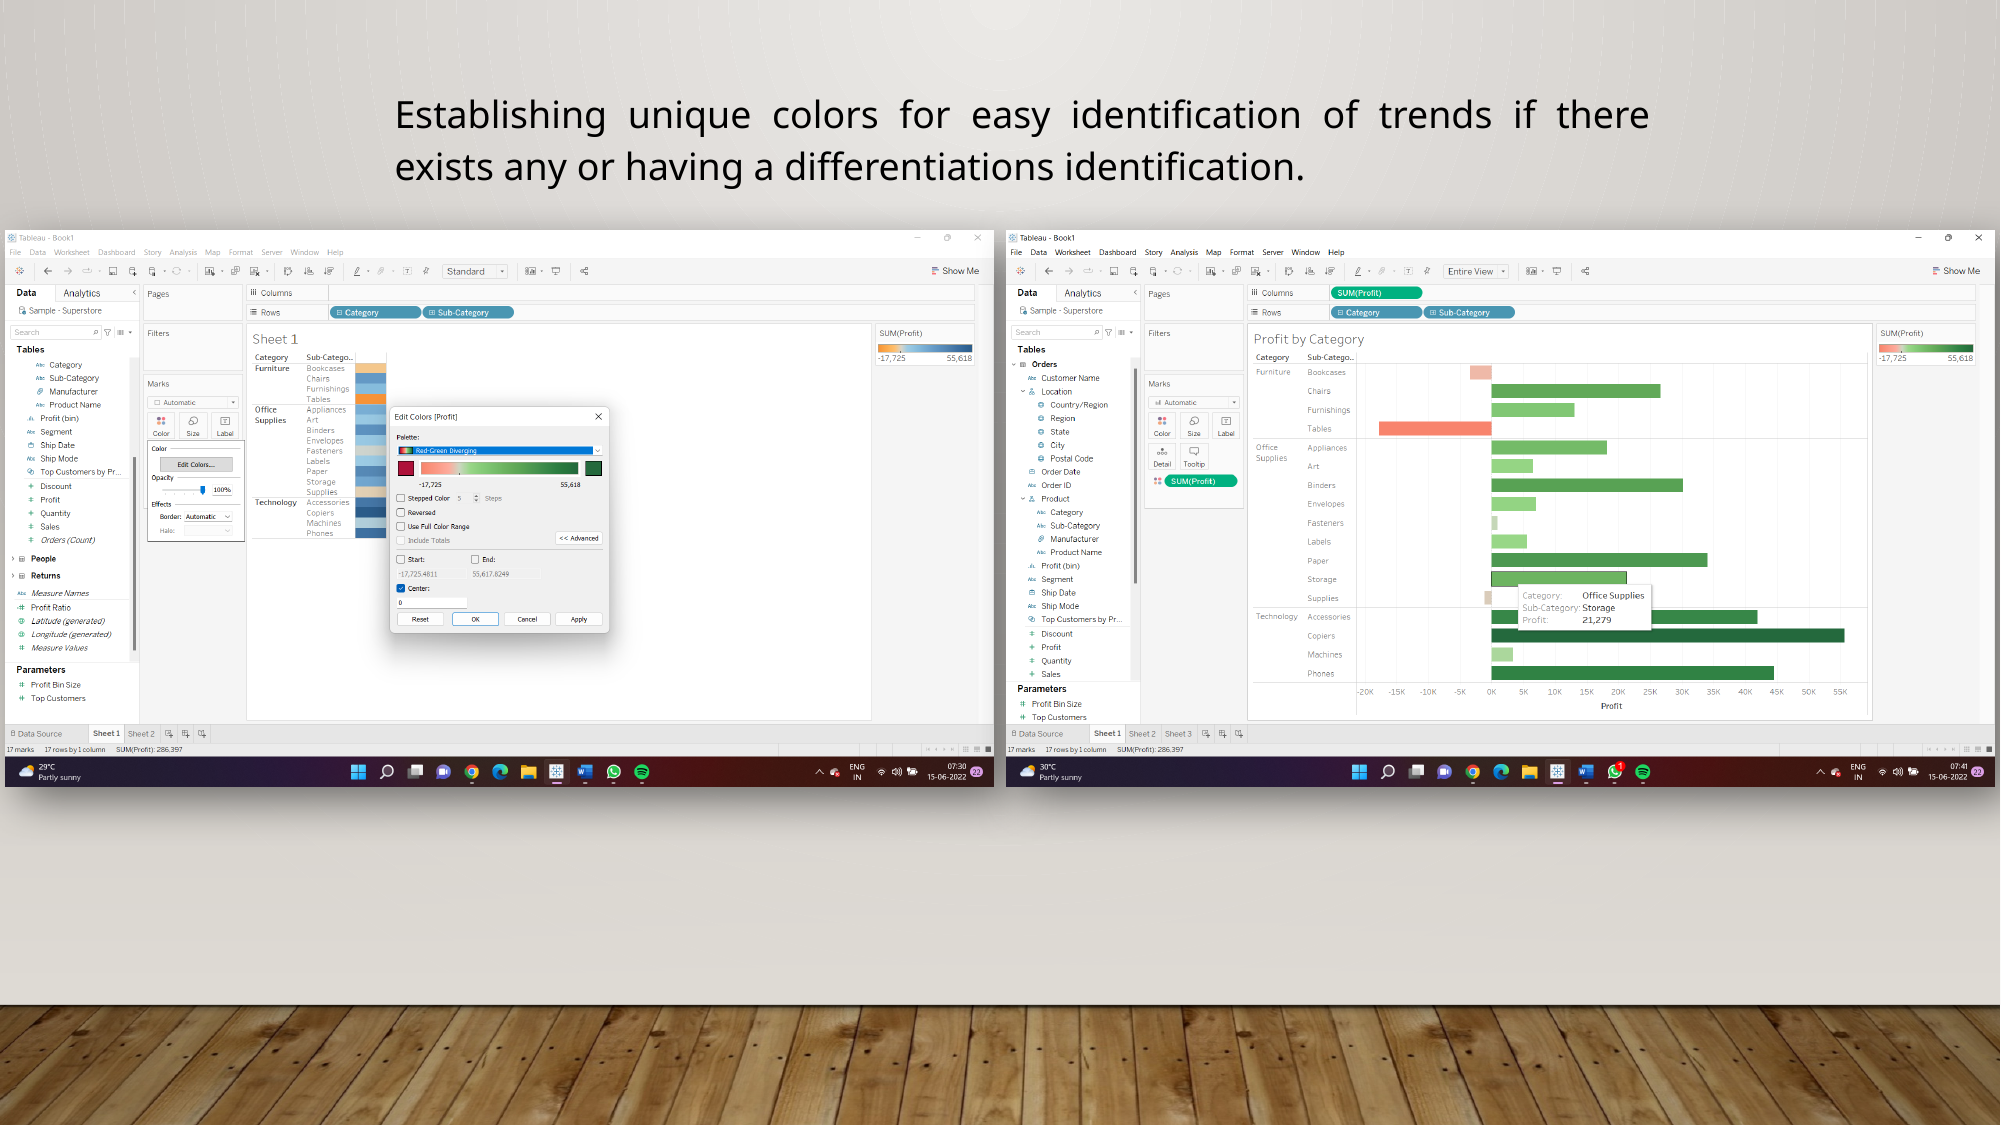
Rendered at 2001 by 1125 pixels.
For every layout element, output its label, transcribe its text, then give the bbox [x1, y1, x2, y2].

text_box Establishing unique colors for easy identification of trends if there exists any or having a differentiations identification. [379, 77, 1667, 196]
picture [4, 230, 994, 787]
picture [0, 1005, 2000, 1125]
picture [1006, 230, 1995, 787]
